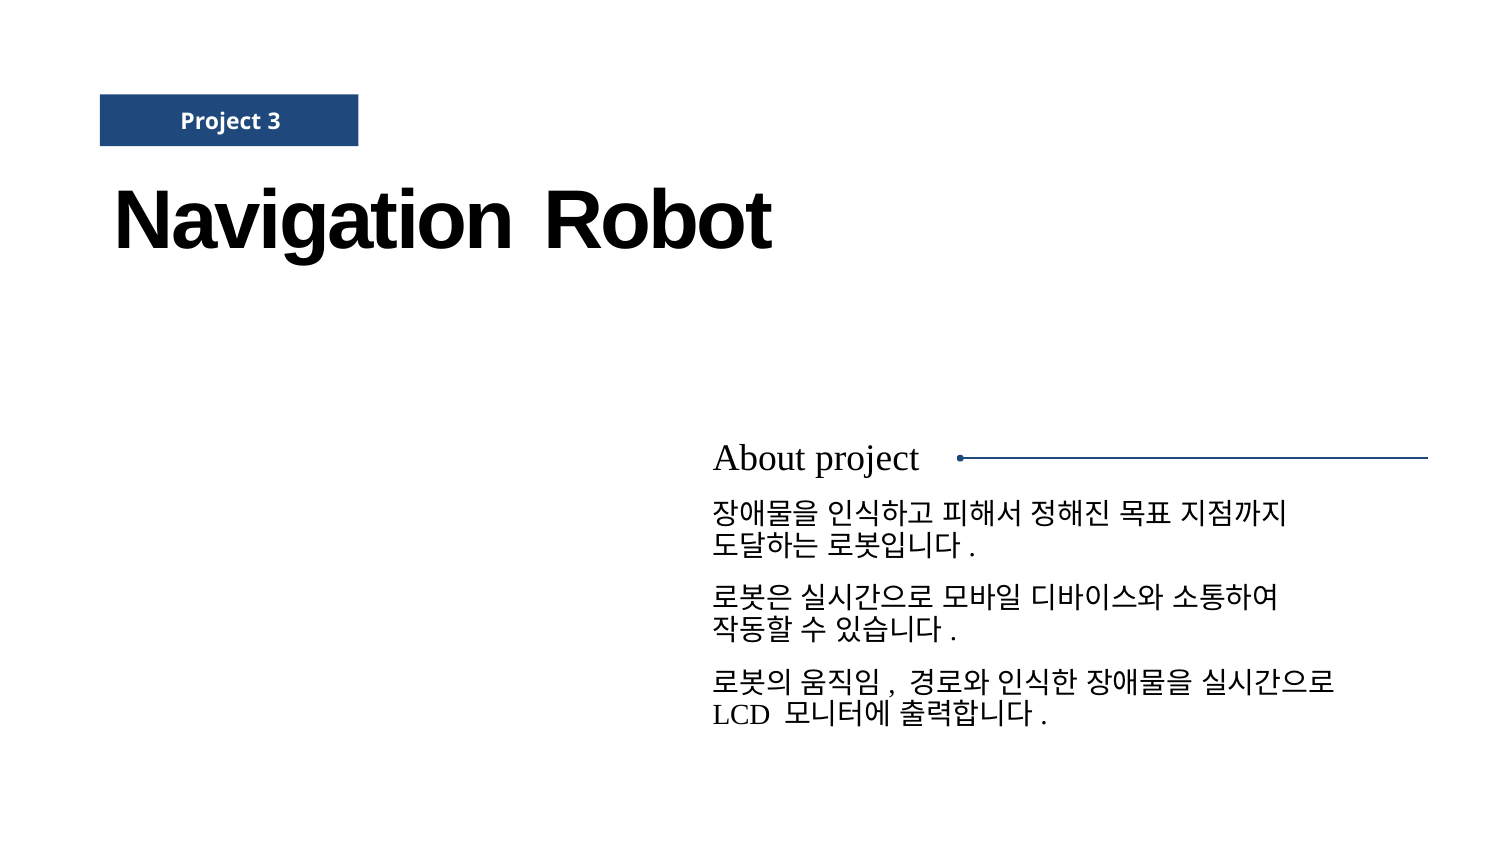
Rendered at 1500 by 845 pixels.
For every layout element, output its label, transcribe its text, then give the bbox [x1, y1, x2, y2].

title Navigation Robot [111, 162, 774, 307]
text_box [956, 454, 1429, 462]
text_box Project 3 [99, 94, 359, 147]
text_box About project 장애물을 인식하고 피해서 정해진 목표 지점까지 도달하는 로봇입니다. 로봇은 실시간으로 모바일 디바이스와 소통하여 작동할 수 있습니다. 로봇의 움직임, 경로와 인식한 장애물을 실시간으로 LCD 모니터에 출력합니다. [710, 407, 1380, 731]
